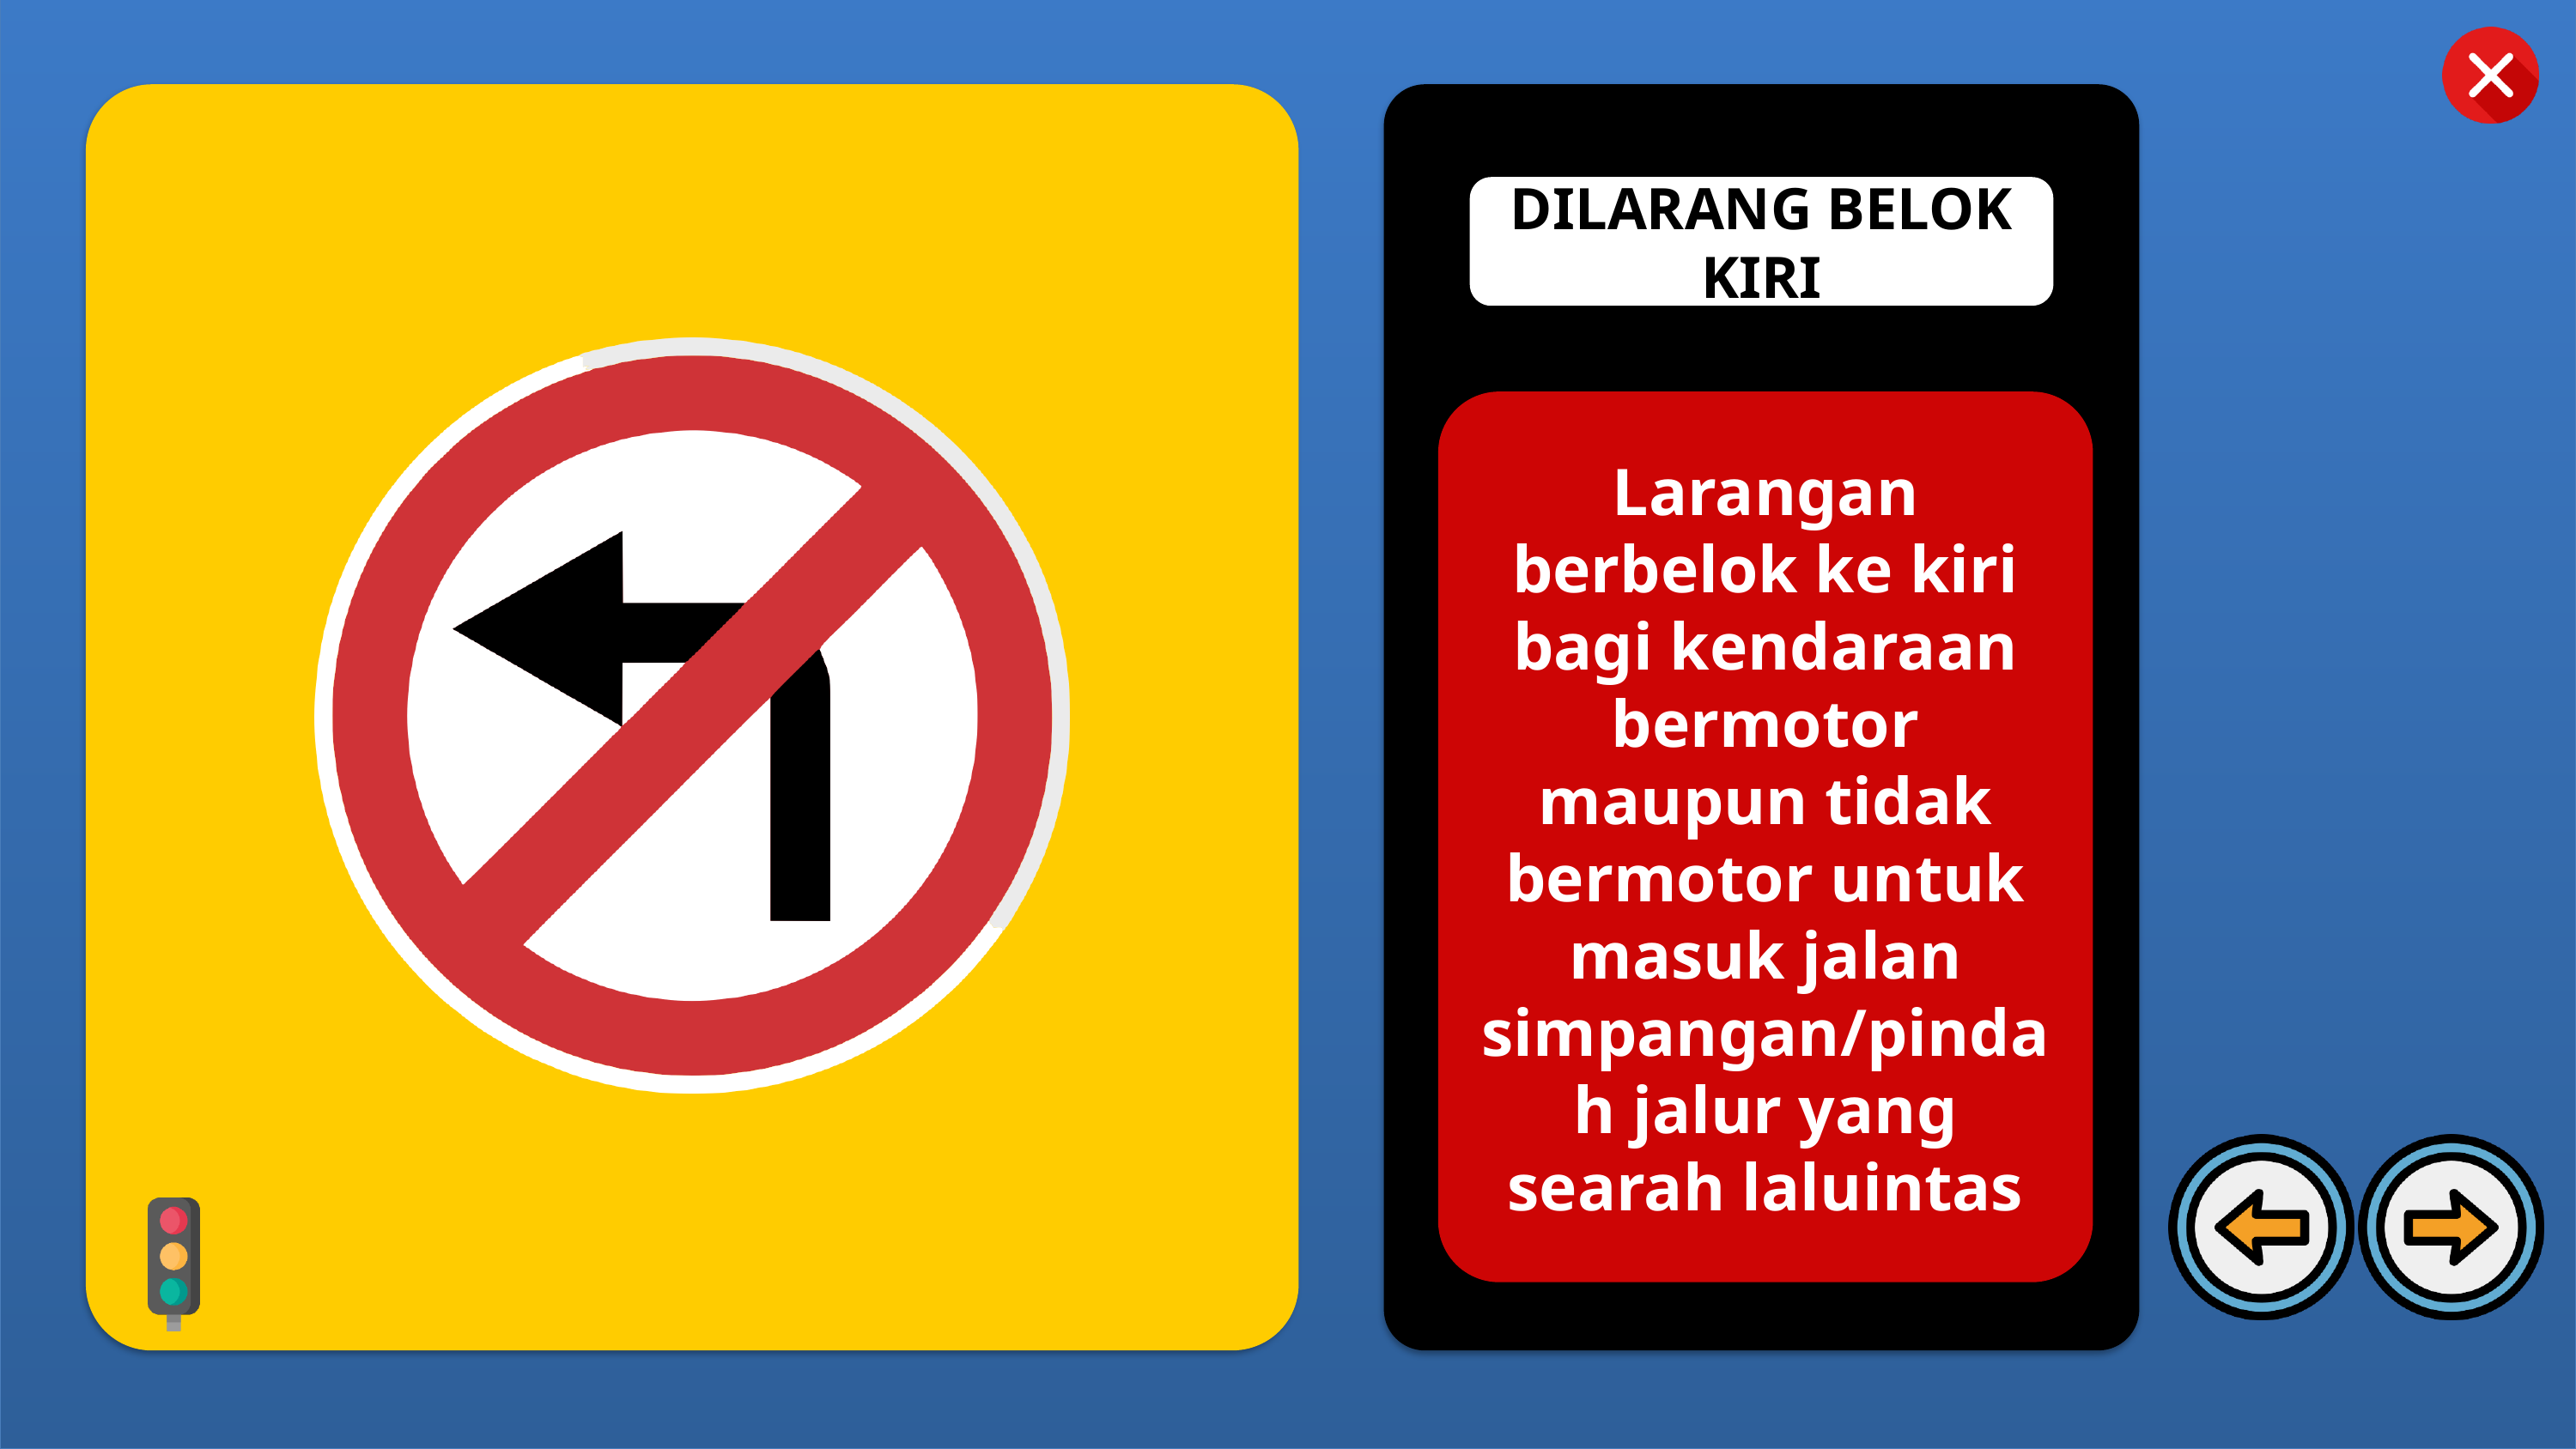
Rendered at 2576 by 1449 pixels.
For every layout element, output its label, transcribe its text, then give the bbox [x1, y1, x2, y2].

picture [2357, 1134, 2544, 1320]
text_box [1382, 82, 2142, 1353]
text_box [83, 82, 1301, 1353]
picture [106, 1197, 240, 1331]
text_box [0, 0, 2576, 1449]
text_box DILARANG BELOK KIRI [1467, 175, 2056, 308]
picture [2442, 26, 2540, 124]
text_box Larangan berbelok ke kiri bagi kendaraan bermotor maupun tidak bermotor untuk masuk jalan simpangan/pindah jalur yang searah laluintas [1436, 390, 2095, 1284]
picture [314, 337, 1071, 1094]
picture [2167, 1134, 2354, 1320]
